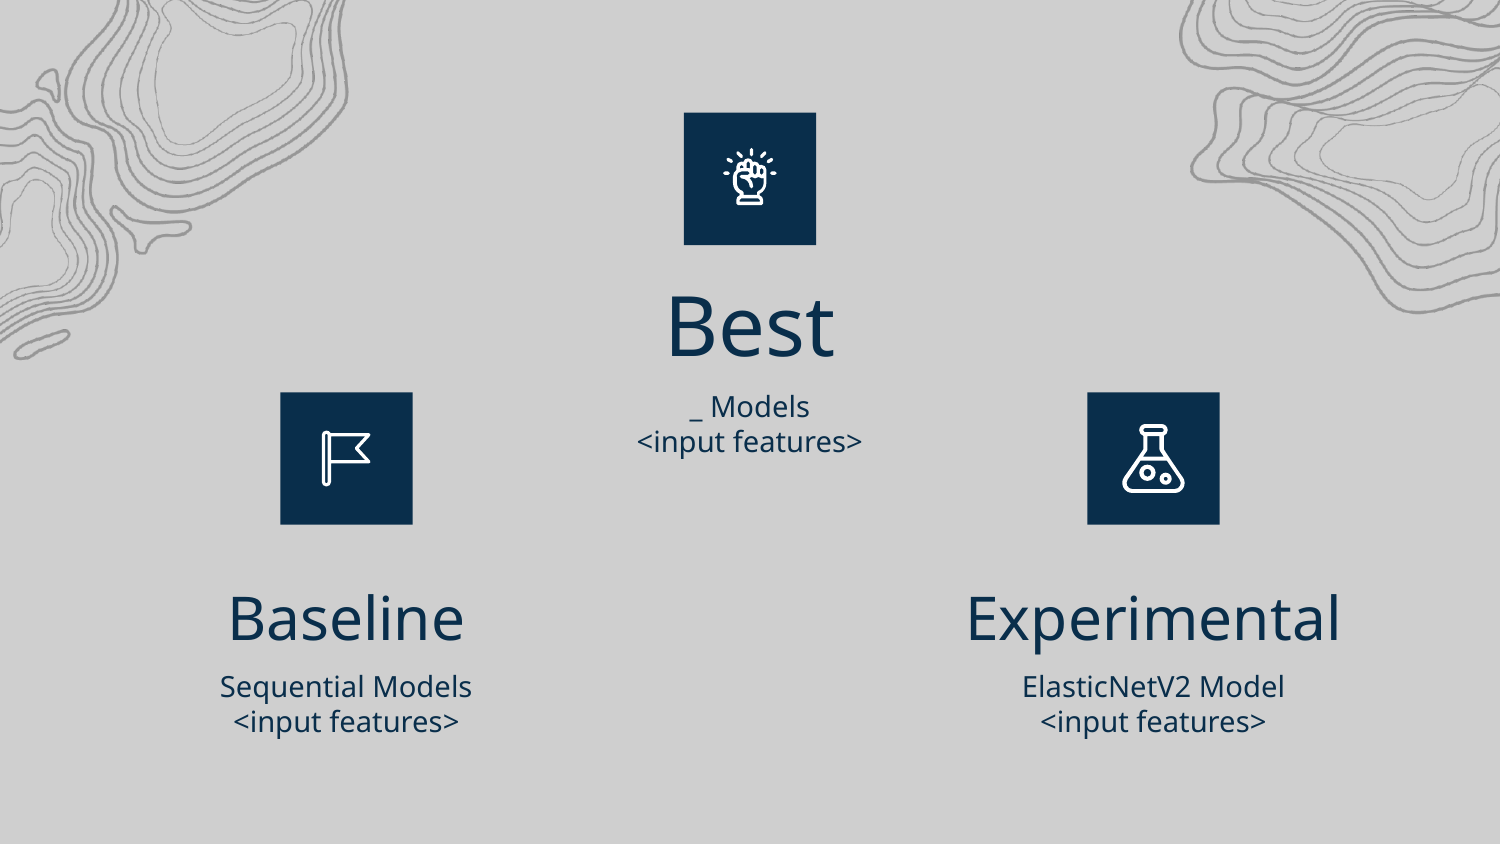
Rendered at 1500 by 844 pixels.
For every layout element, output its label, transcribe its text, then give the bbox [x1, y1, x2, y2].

title Experimental [942, 544, 1365, 652]
title Baseline [135, 544, 558, 652]
text_box [683, 112, 817, 246]
picture [0, 0, 1500, 844]
title Best [539, 265, 961, 373]
subtitle ElasticNetV2 Model <input features> [942, 652, 1365, 746]
subtitle _ Models <input features> [539, 373, 961, 467]
subtitle Sequential Models <input features> [135, 652, 558, 746]
text_box [1087, 392, 1220, 525]
text_box [280, 392, 413, 525]
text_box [1119, 423, 1188, 494]
text_box [321, 430, 371, 487]
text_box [722, 147, 778, 206]
